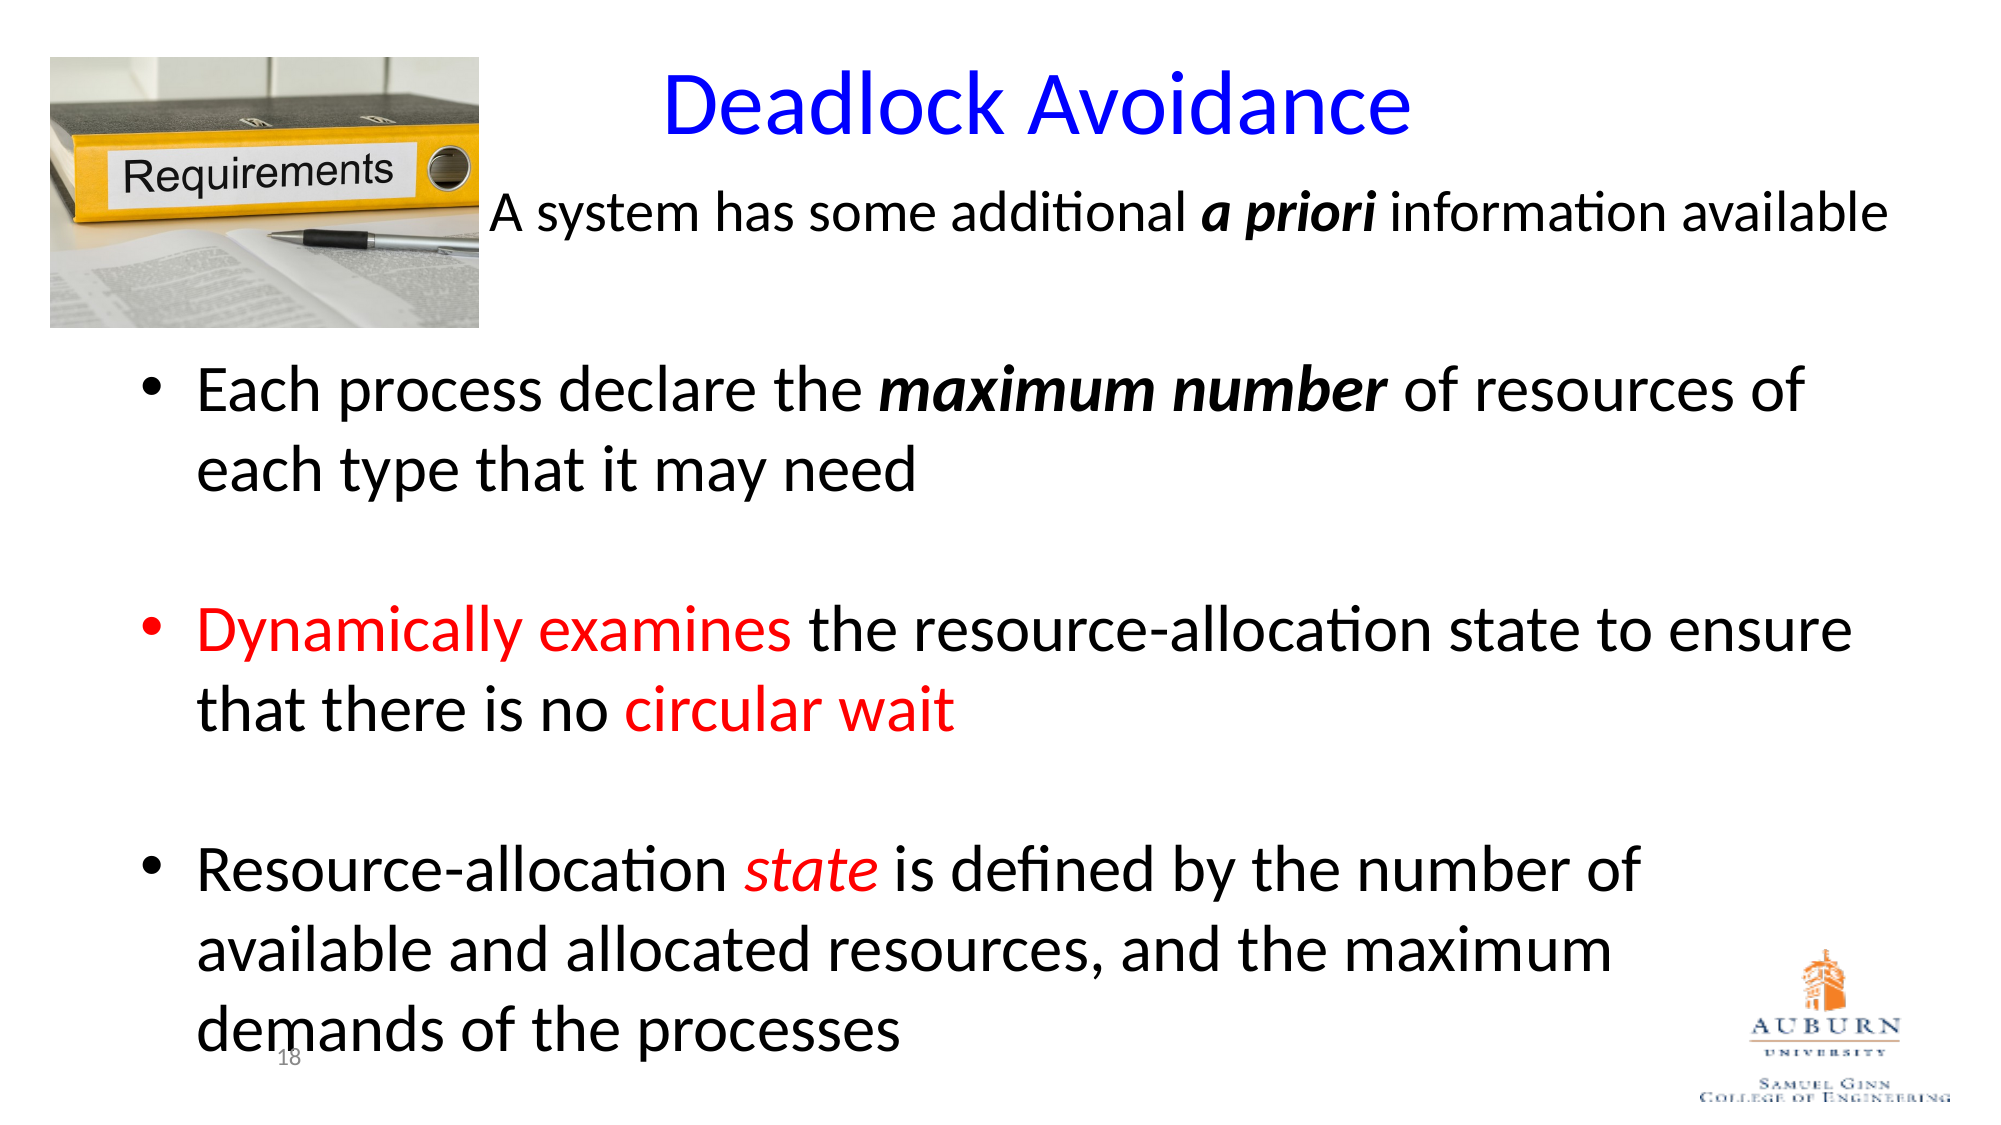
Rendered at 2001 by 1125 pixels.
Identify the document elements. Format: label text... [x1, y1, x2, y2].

picture [1700, 949, 1950, 1102]
picture [49, 57, 479, 328]
list Each process declare the maximum number of resources of each type that it may need Dynamically examines the resource-allocation state to ensure that there is no circular wait Resource-allocation state is defined by the number of available and allocated resources, and the maximum demands of the processes [125, 337, 1888, 1015]
title Deadlock Avoidance [401, 32, 1675, 163]
text_box A system has some additional a priori information available [482, 165, 1936, 251]
slide_number 18 [50, 1025, 317, 1085]
